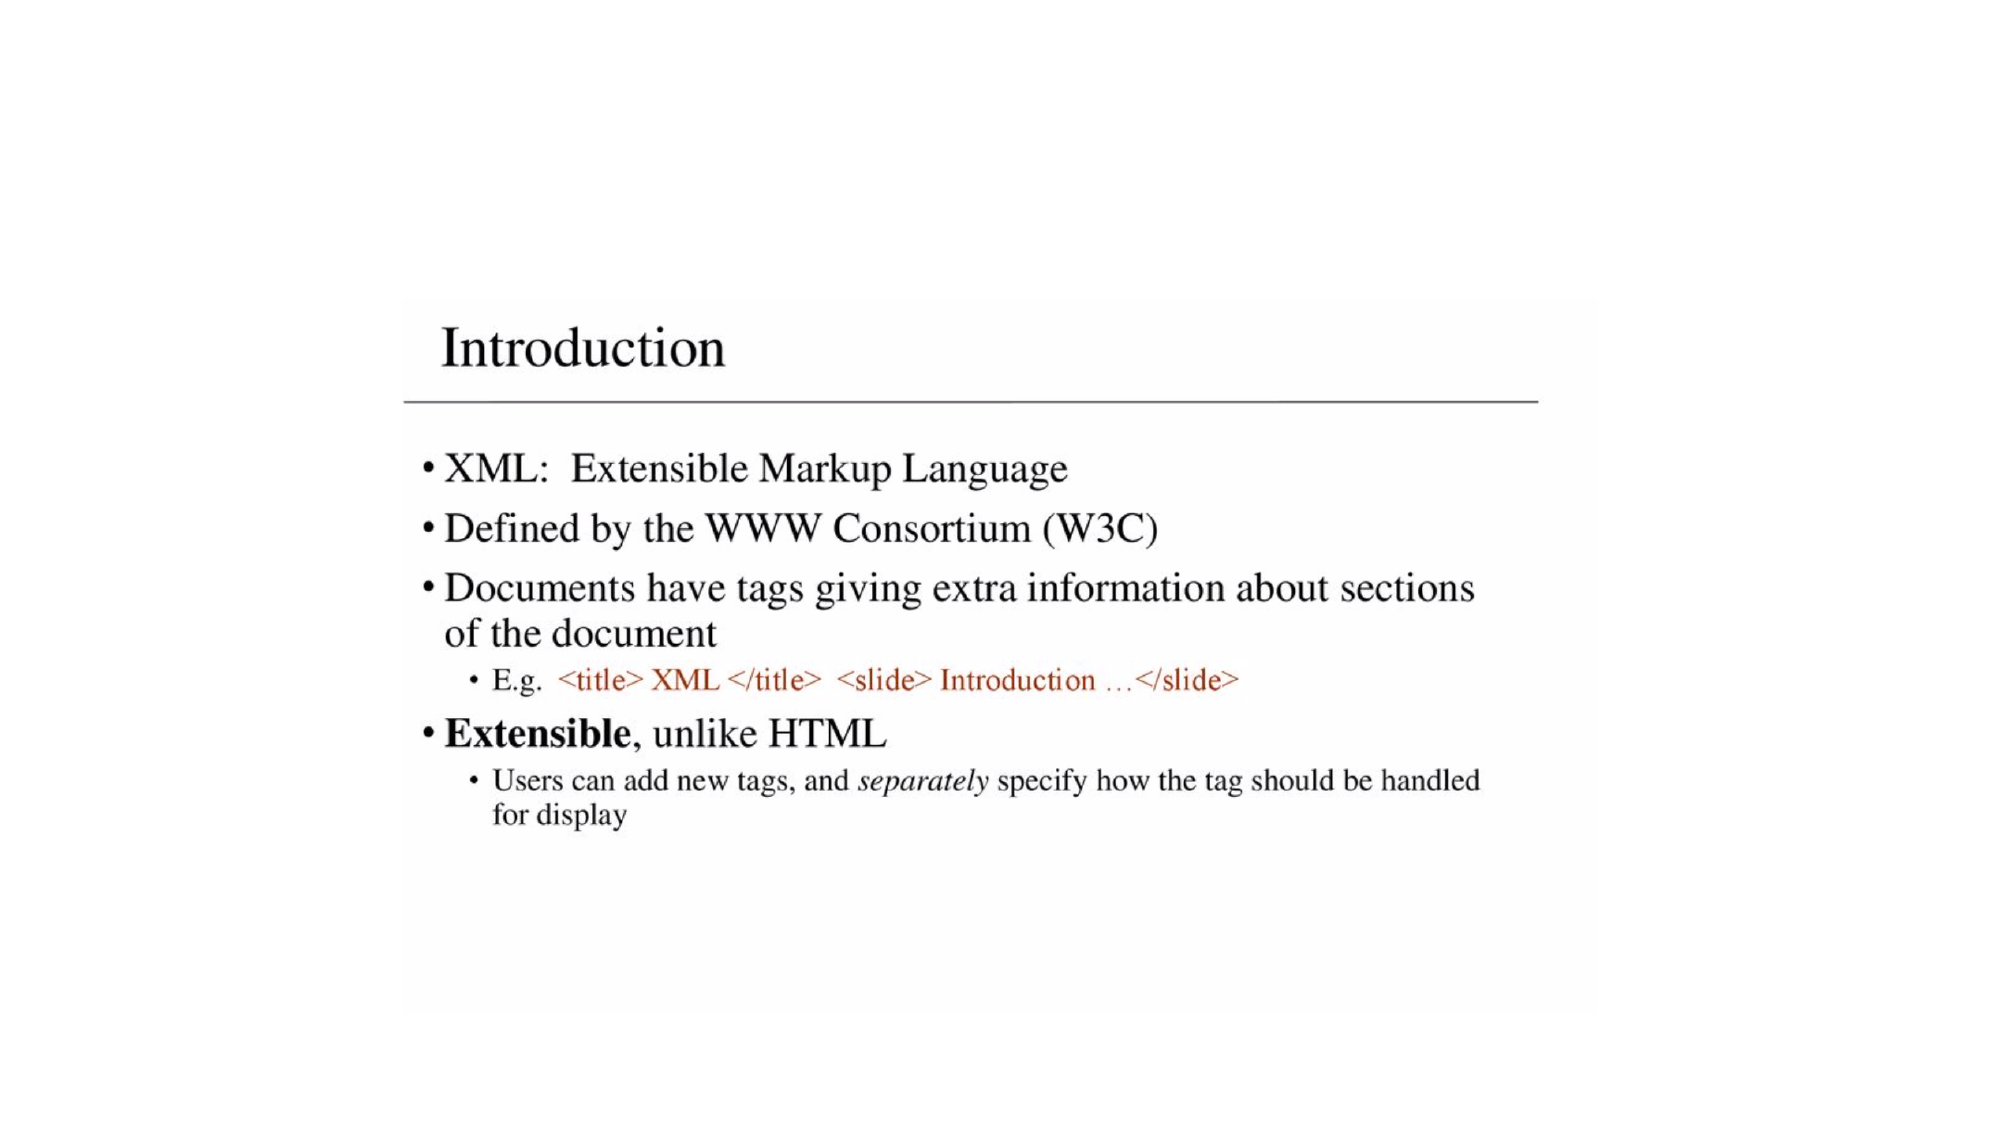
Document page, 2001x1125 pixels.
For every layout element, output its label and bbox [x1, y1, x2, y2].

list [402, 299, 1598, 1014]
